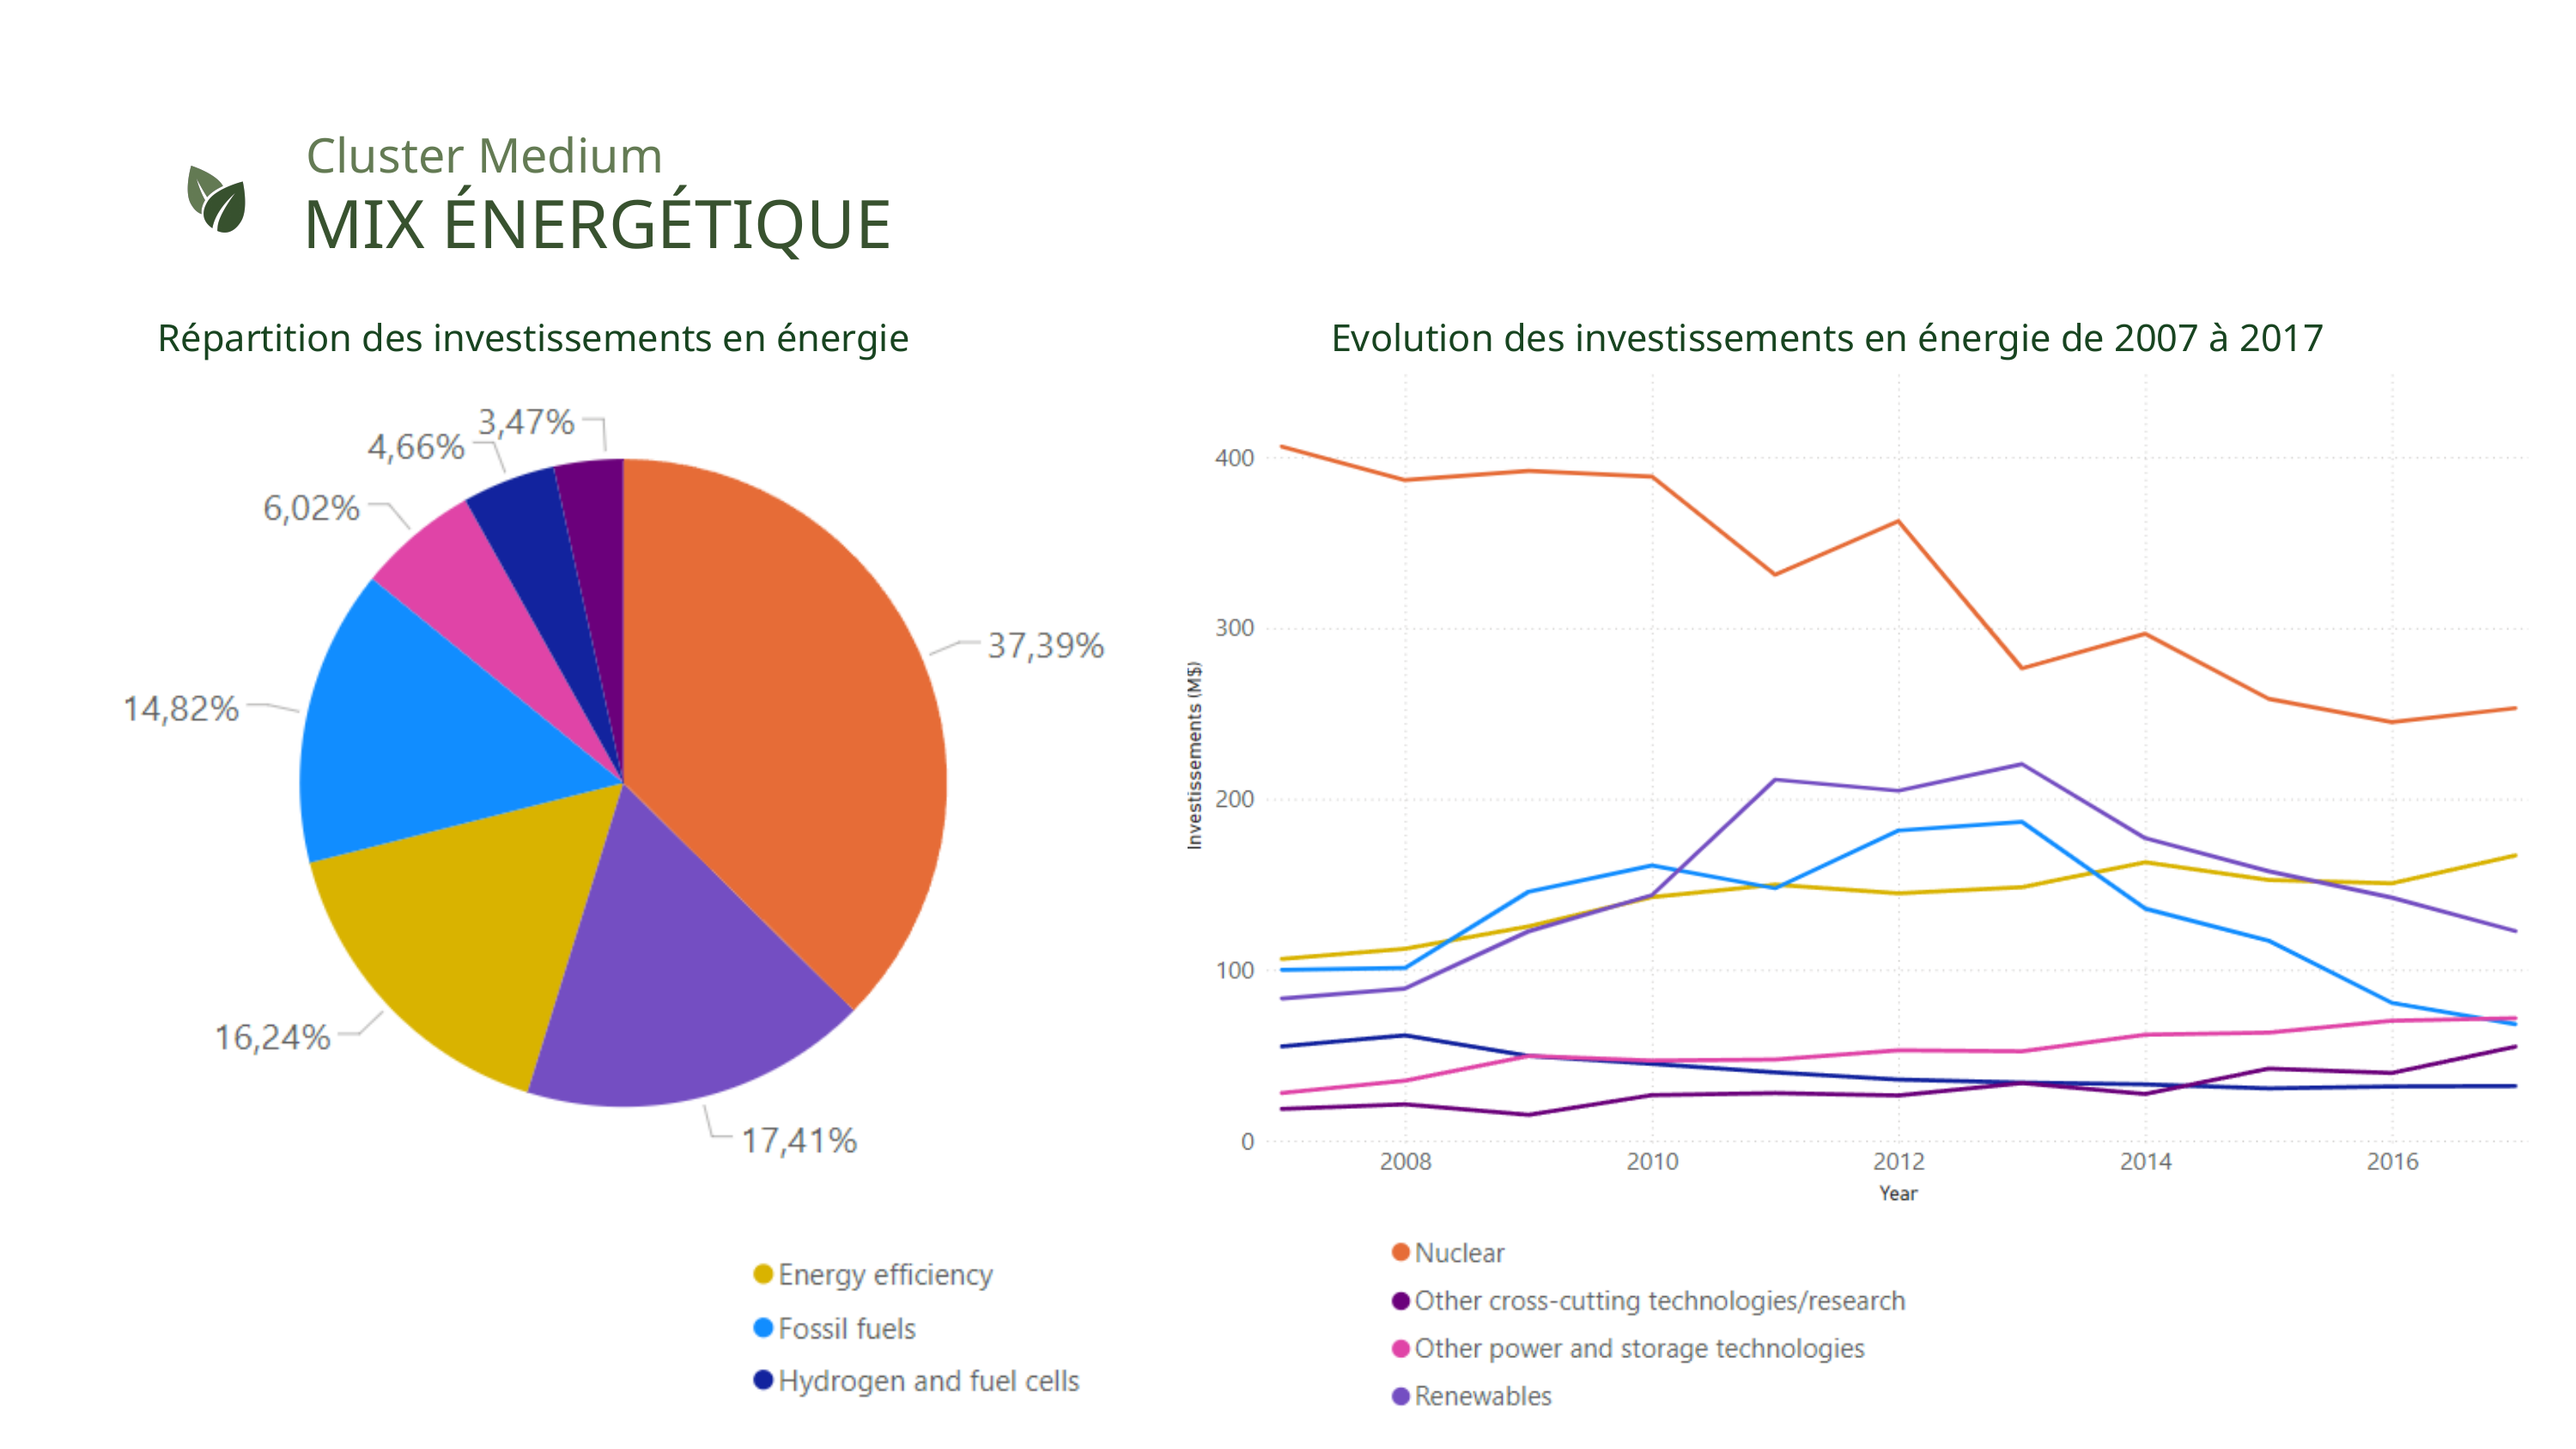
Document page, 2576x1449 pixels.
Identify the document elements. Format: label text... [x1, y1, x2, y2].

text_box Evolution des investissements en énergie de 2007 à 2017 [1331, 300, 2499, 360]
text_box Répartition des investissements en énergie [158, 300, 1039, 348]
text_box Cluster Medium [306, 101, 769, 183]
text_box MIX ÉNERGÉTIQUE [302, 161, 1425, 262]
text_box [184, 166, 249, 234]
picture [1187, 364, 2529, 1206]
picture [738, 1258, 1332, 1414]
picture [91, 349, 1127, 1185]
picture [1378, 1232, 1920, 1420]
